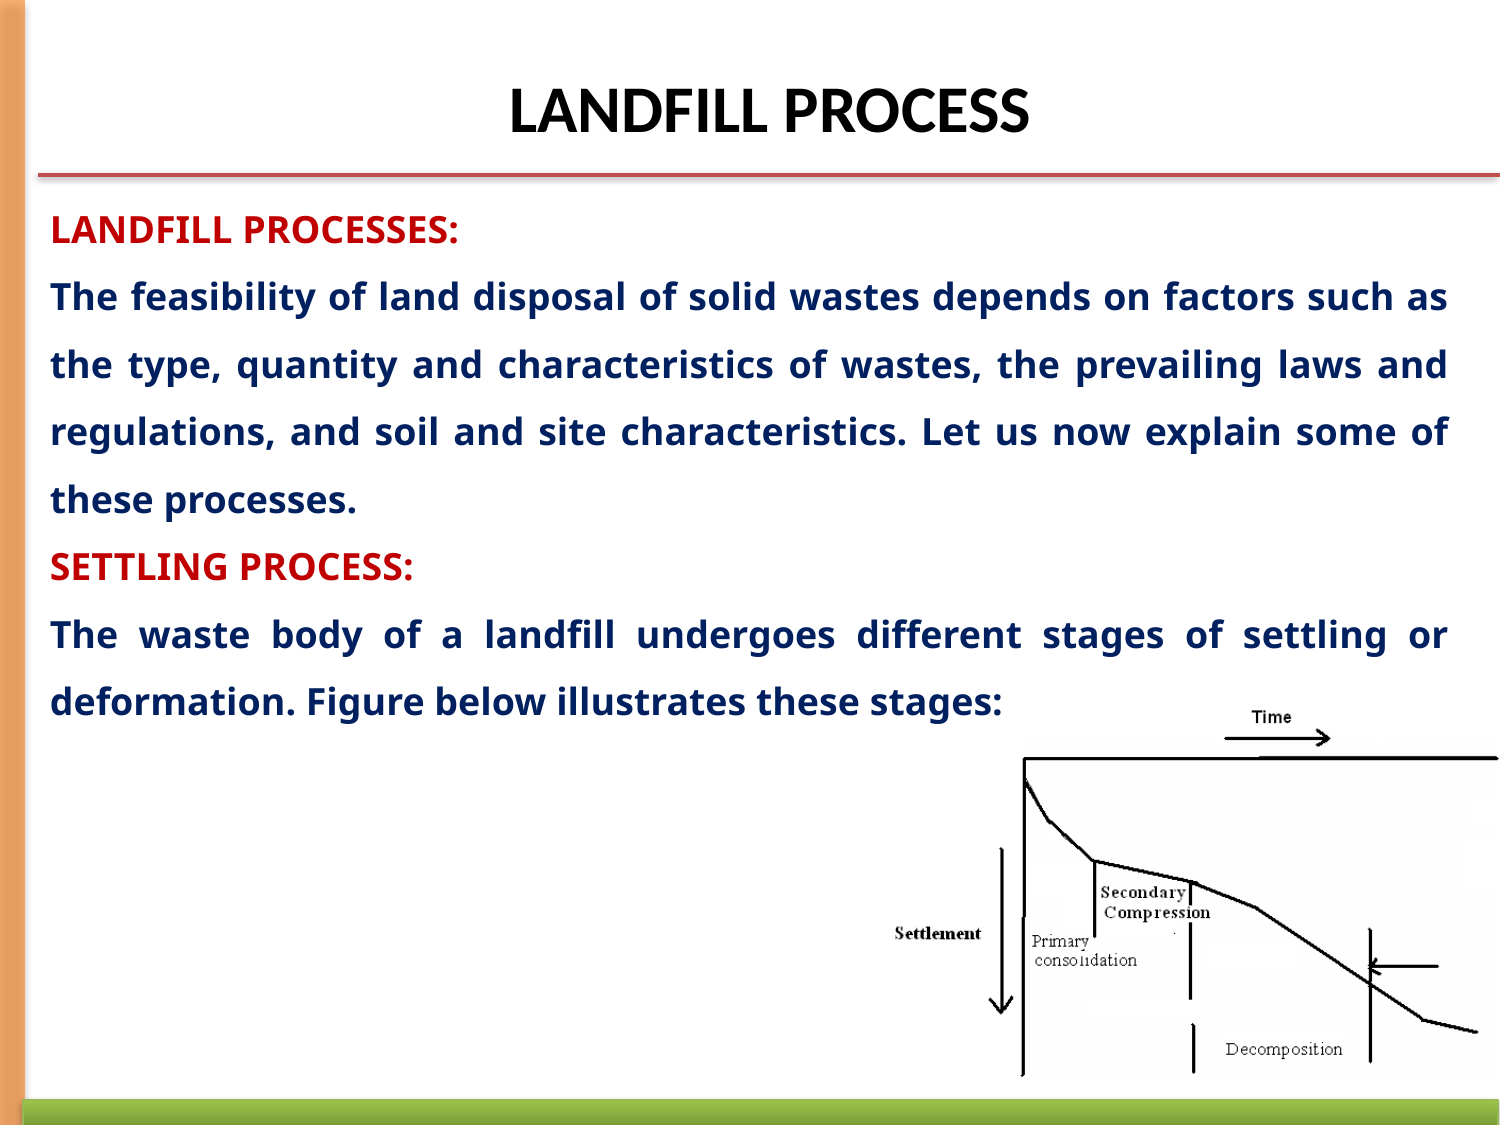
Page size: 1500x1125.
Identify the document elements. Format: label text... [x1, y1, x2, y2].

text_box LANDFILL PROCESS [494, 58, 1047, 154]
text_box LANDFILL PROCESSES: The feasibility of land disposal of solid wastes depends on factors such as the type, quantity and characteristics of wastes, the prevailing laws and regulations, and soil and site characteristics. Let us now explain some of these processes. SETTLING PROCESS: The waste body of a landfill undergoes different stages of settling or deformation. Figure below illustrates these stages: [35, 175, 1465, 731]
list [895, 702, 1500, 1093]
